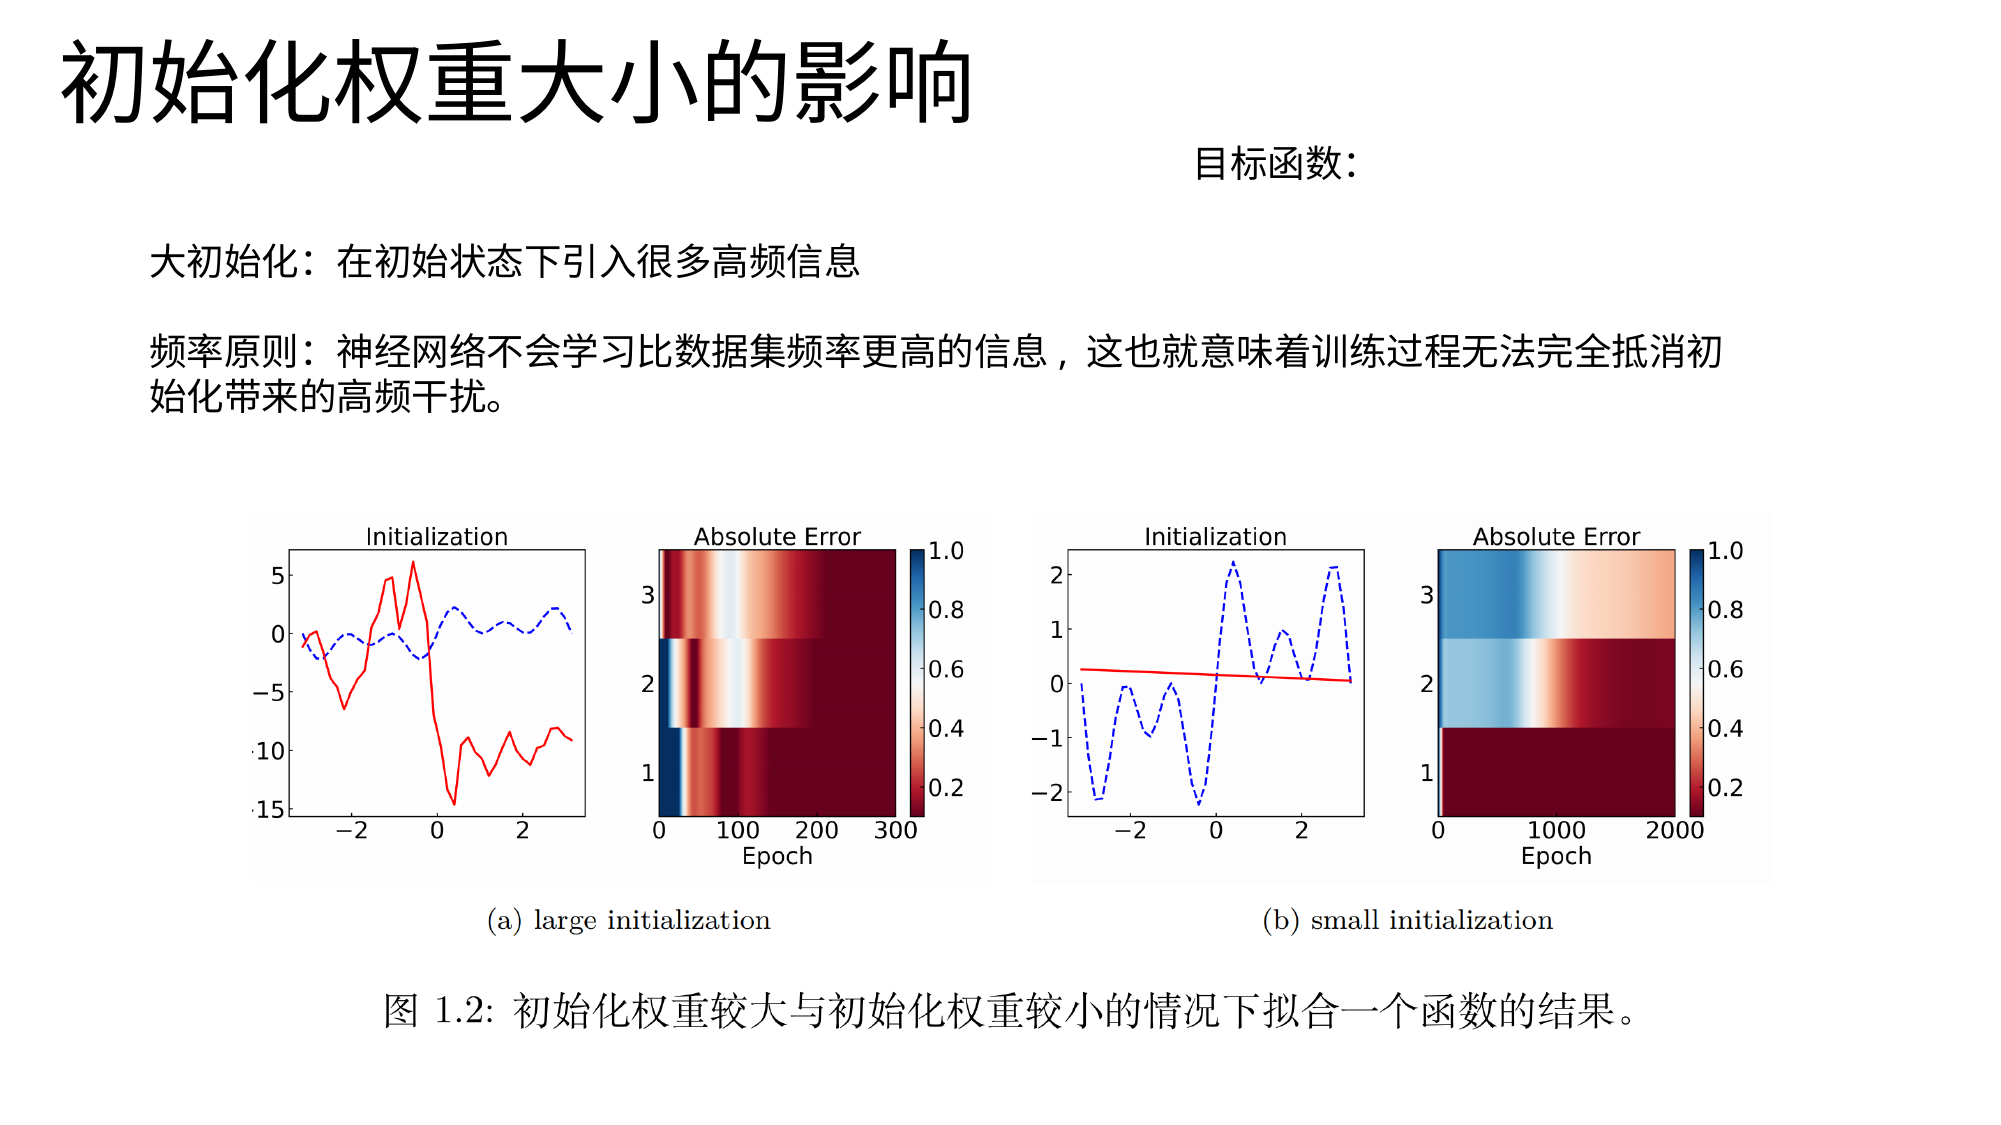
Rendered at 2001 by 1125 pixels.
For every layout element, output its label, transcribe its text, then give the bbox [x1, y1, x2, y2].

text_box 初始化权重大小的影响 [43, 30, 1919, 156]
picture [197, 476, 1803, 1046]
text_box 大初始化：在初始状态下引入很多高频信息 频率原则：神经网络不会学习比数据集频率更高的信息, 这也就意味着训练过程无法完全抵消初始化带来的高频干扰。 [134, 230, 1771, 425]
